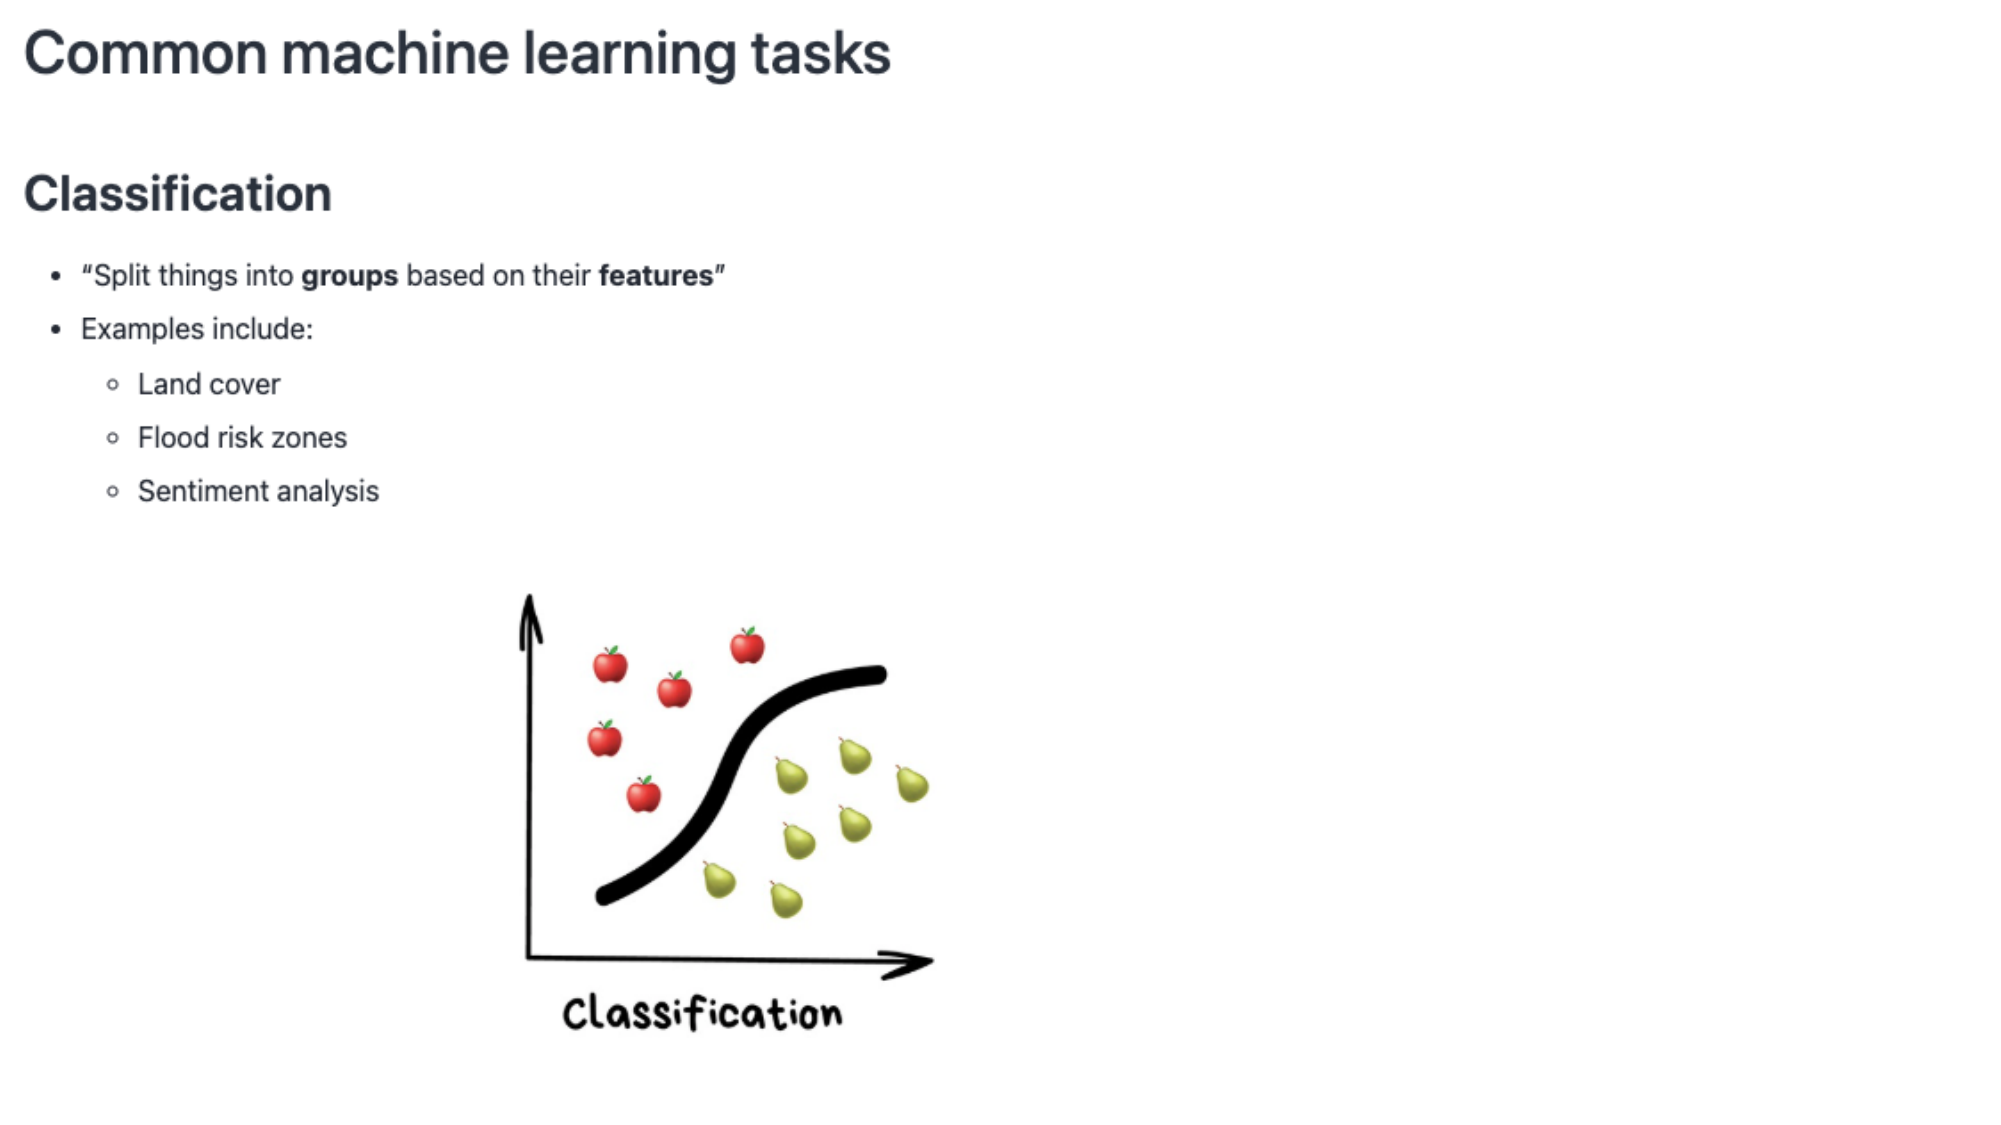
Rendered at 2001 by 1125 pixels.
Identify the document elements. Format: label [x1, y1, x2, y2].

picture [0, 0, 1437, 1055]
